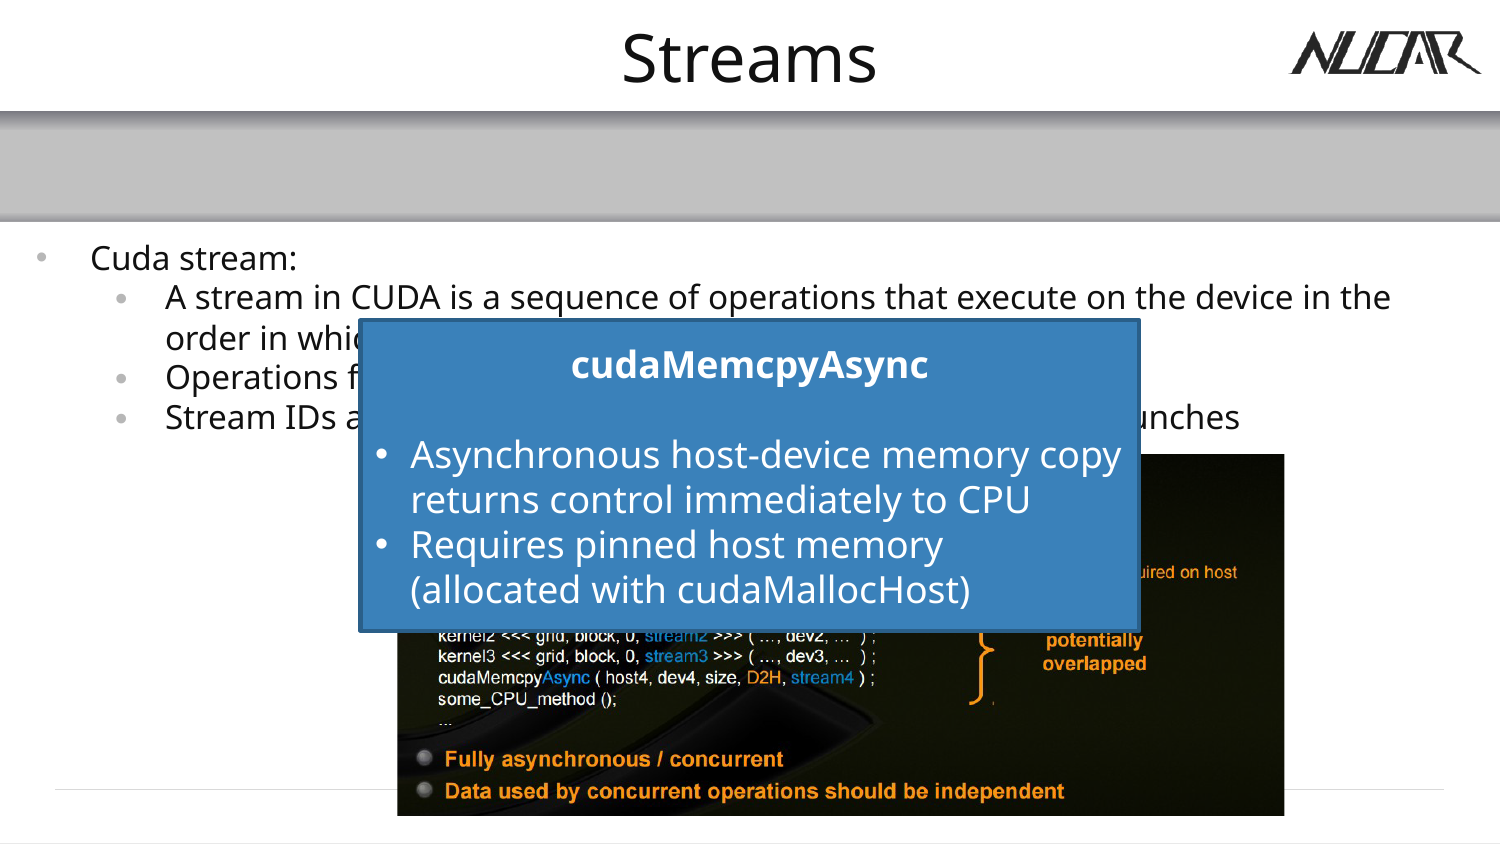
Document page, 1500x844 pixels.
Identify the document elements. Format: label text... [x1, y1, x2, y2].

title Streams [97, 0, 1403, 111]
text_box cudaMemcpyAsync Asynchronous host-device memory copy returns control immediately to CPU Requires pinned host memory (allocated with cudaMallocHost) [358, 318, 1141, 633]
list Cuda stream: A stream in CUDA is a sequence of operations that execute on the device in the order in which they are issued by the host code. Operations from different streams can be interleaved Stream IDs are used as arguments to async calls and kernel launches [0, 221, 1500, 735]
picture [396, 453, 1285, 816]
